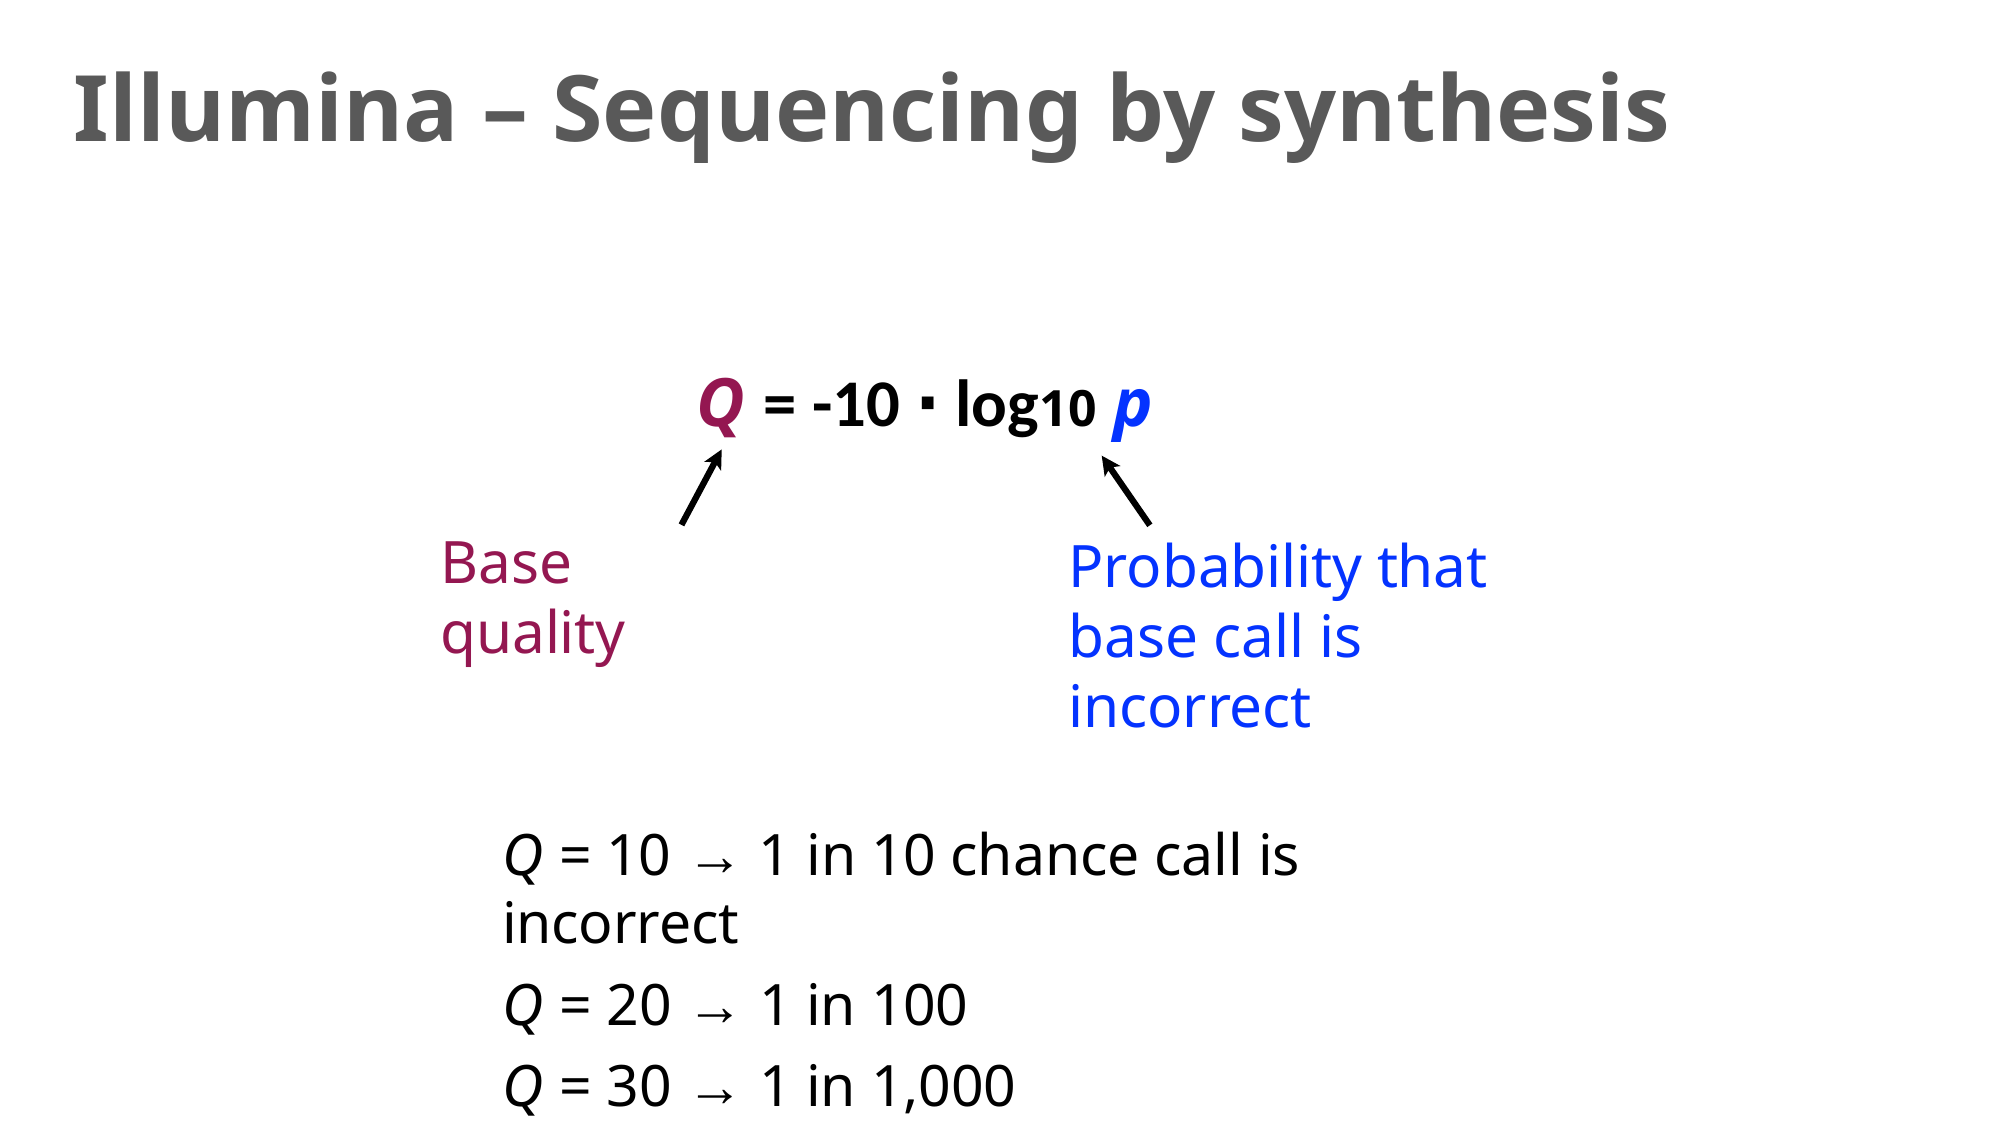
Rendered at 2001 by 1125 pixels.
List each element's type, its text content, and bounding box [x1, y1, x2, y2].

title Illumina – Sequencing by synthesis [58, 3, 2000, 221]
text_box Probability that base call is incorrect [1067, 527, 1559, 740]
text_box Base quality [438, 523, 736, 665]
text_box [679, 449, 722, 528]
text_box Q = 10 → 1 in 10 chance call is incorrect Q = 20 → 1 in 100 Q = 30 → 1 in 1,000 [500, 802, 1445, 1118]
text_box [1101, 455, 1153, 528]
text_box Q = -10 ∙ log10 p [681, 352, 1683, 448]
